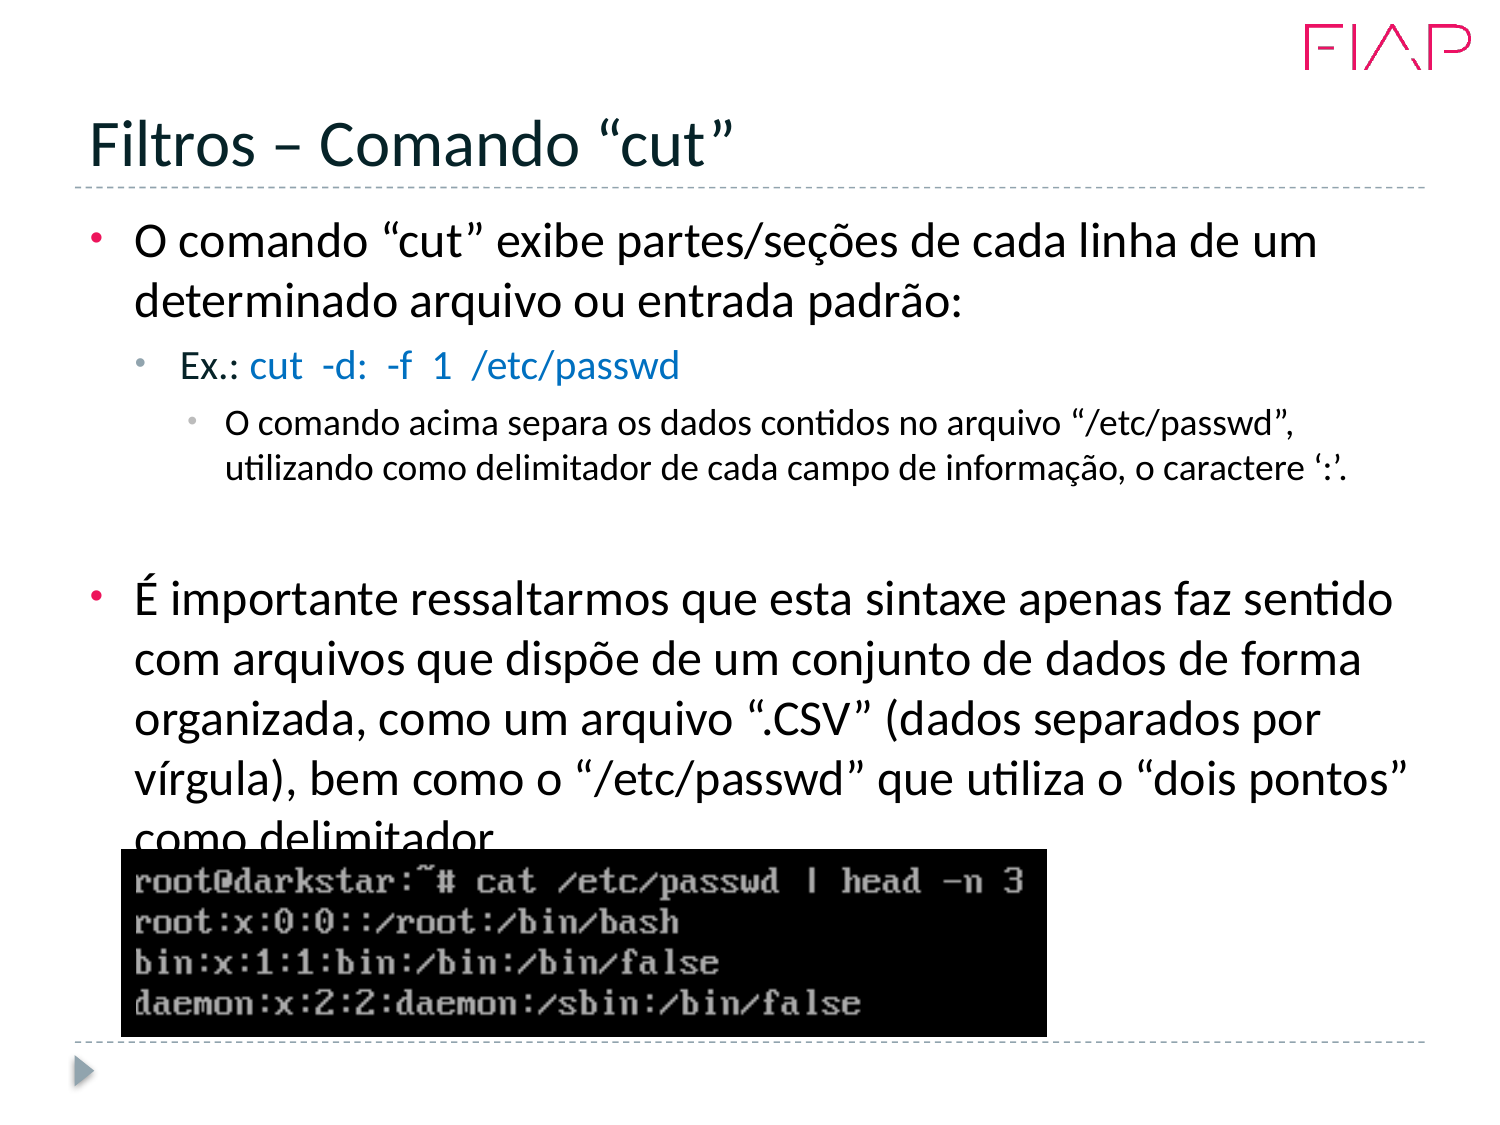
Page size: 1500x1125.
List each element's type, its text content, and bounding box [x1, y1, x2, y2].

list O comando “cut” exibe partes/seções de cada linha de um determinado arquivo ou entrada padrão: Ex.: cut -d: -f 1 /etc/passwd O comando acima separa os dados contidos no arquivo “/etc/passwd”, utilizando como delimitador de cada campo de informação, o caractere ‘:’. É importante ressaltarmos que esta sintaxe apenas faz sentido com arquivos que dispõe de um conjunto de dados de forma organizada, como um arquivo “.CSV” (dados separados por vírgula), bem como o “/etc/passwd” que utiliza o “dois pontos” como delimitador. [75, 200, 1425, 1010]
title Filtros – Comando “cut” [75, 24, 1425, 188]
picture [135, 862, 1034, 1023]
picture [1425, 24, 1471, 70]
